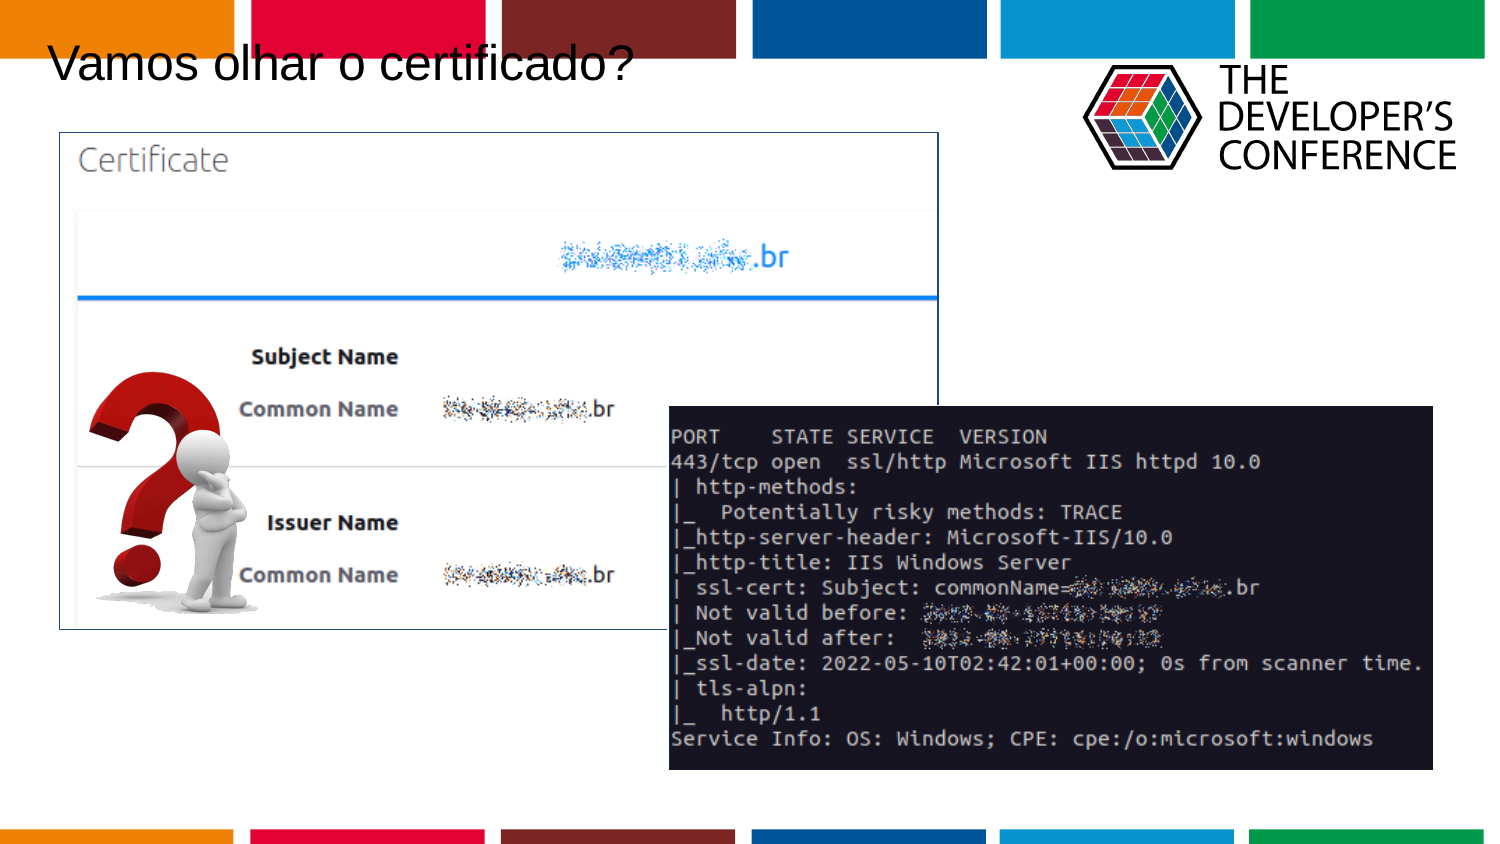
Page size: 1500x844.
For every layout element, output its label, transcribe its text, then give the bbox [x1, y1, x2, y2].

title Vamos olhar o certificado? [32, 11, 1430, 110]
picture [31, 133, 1434, 771]
picture [1065, 47, 1472, 186]
